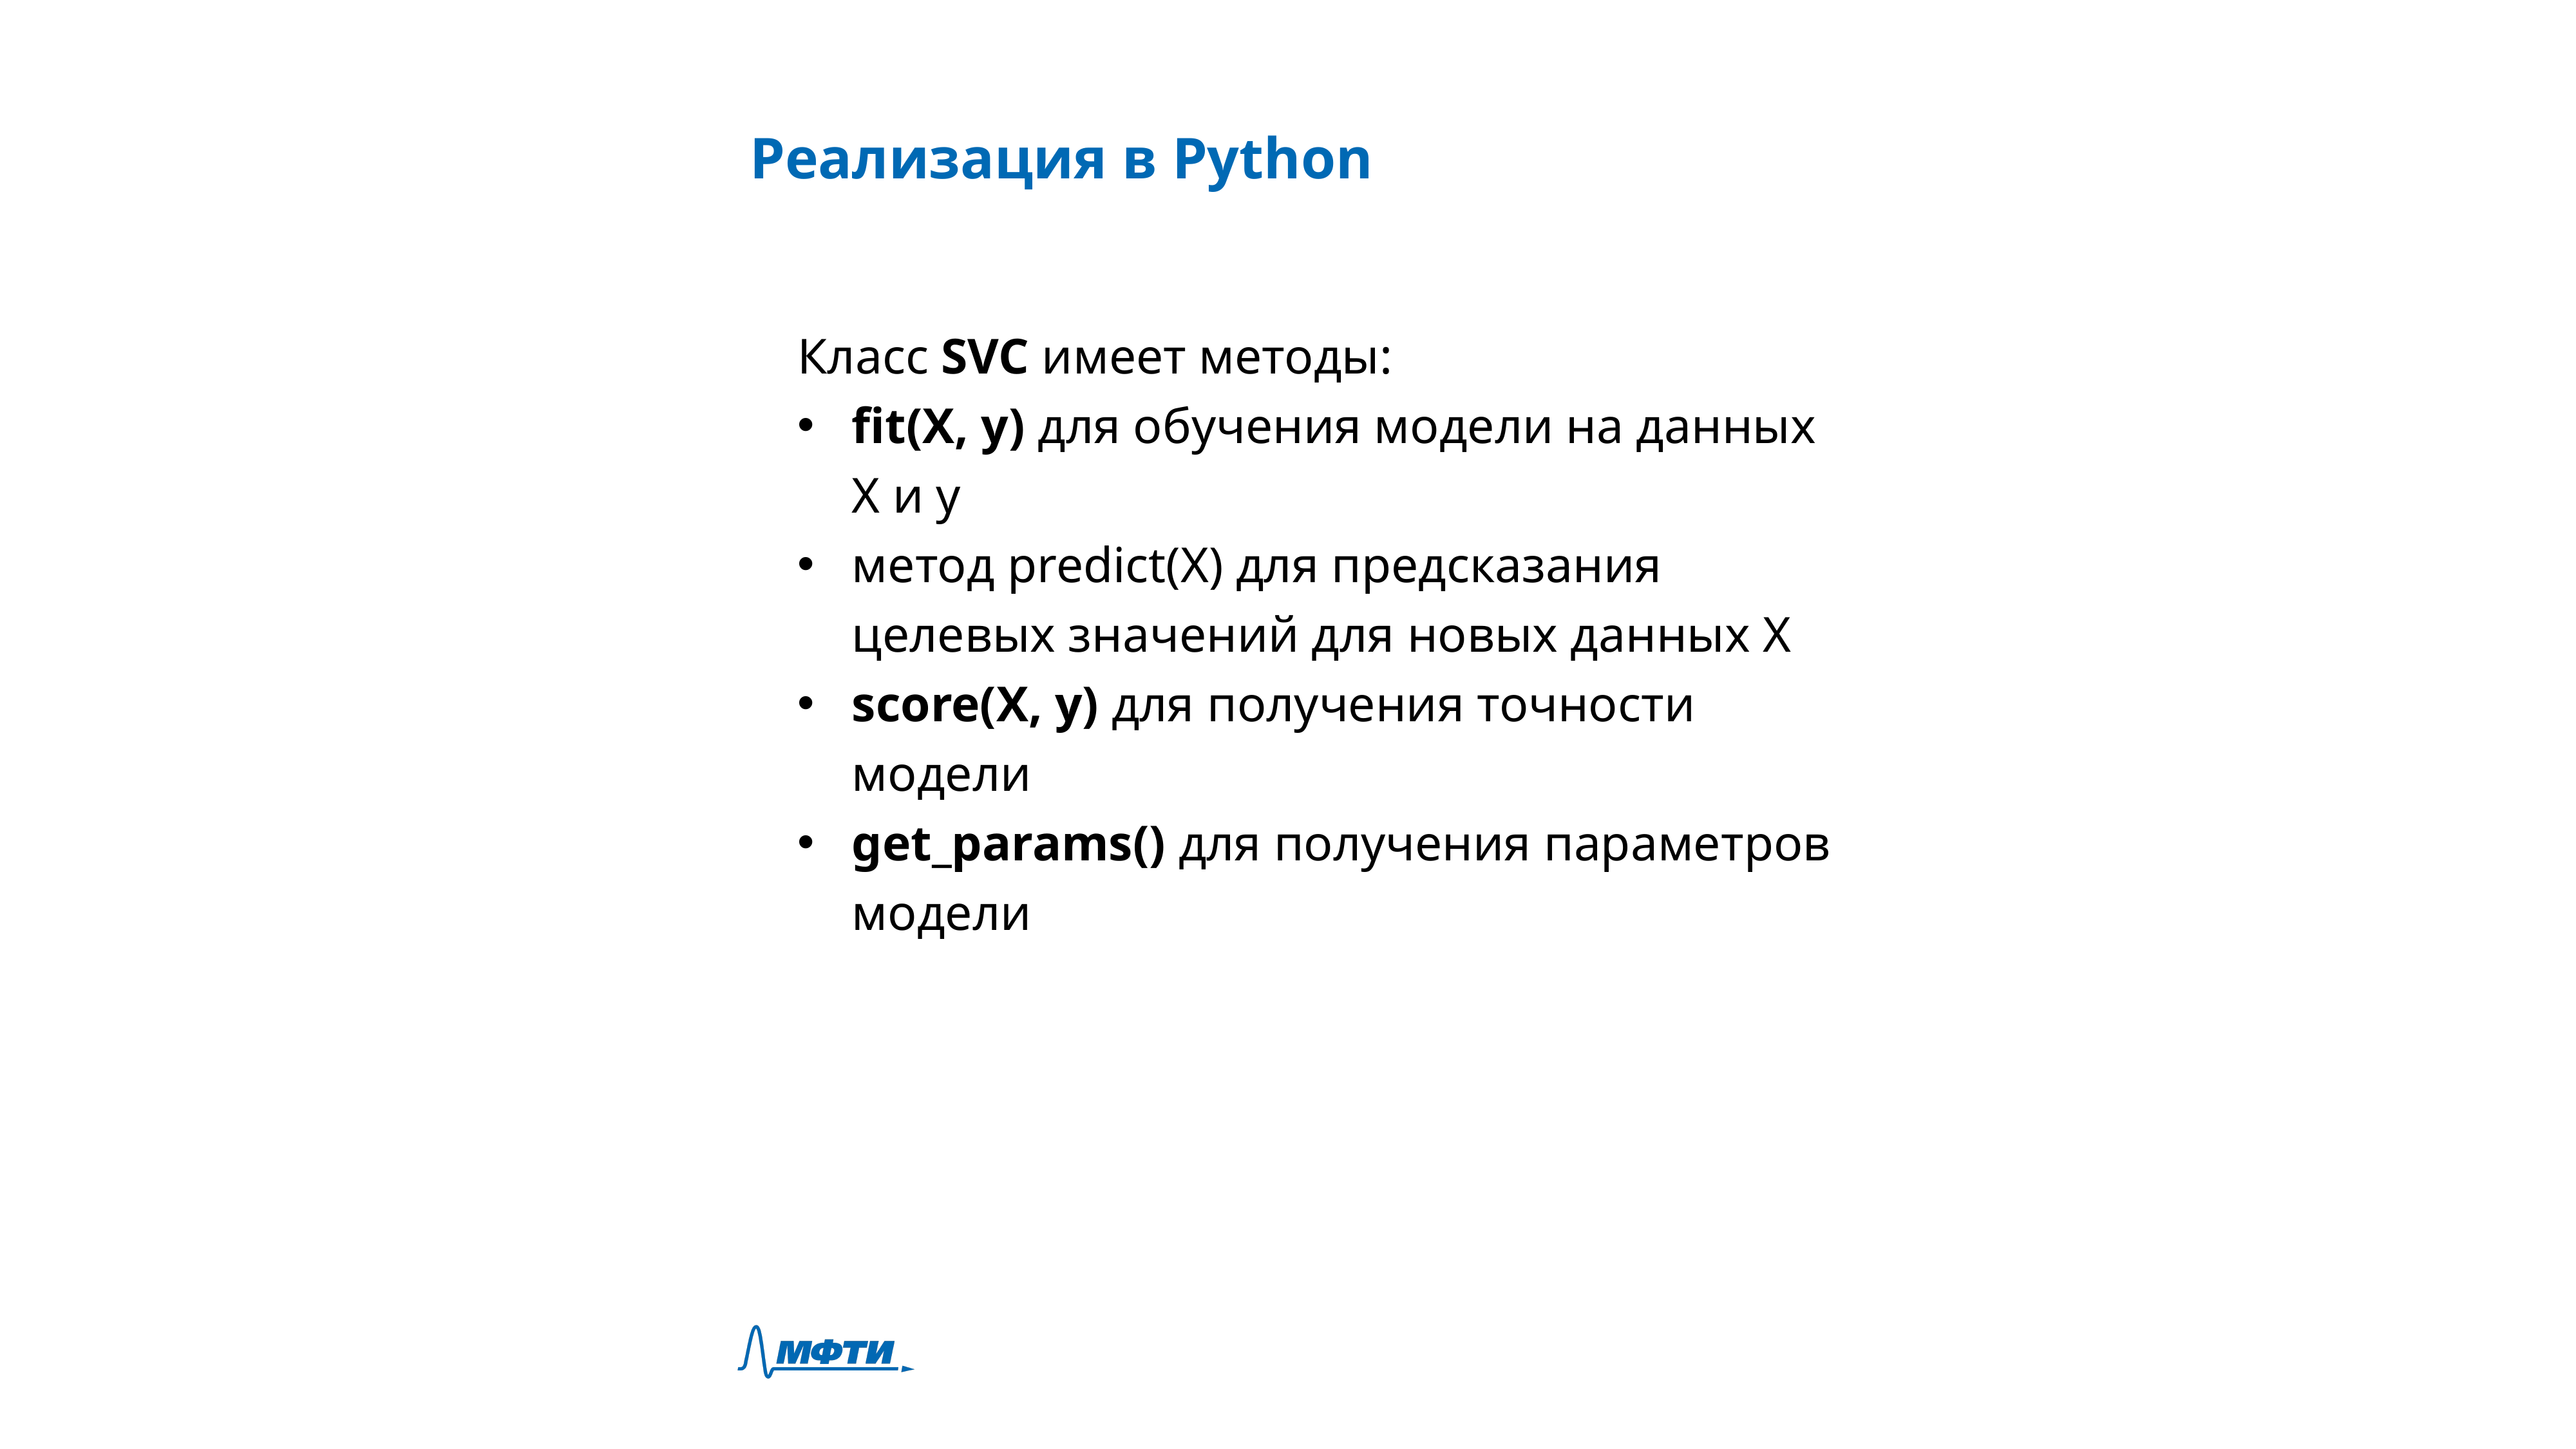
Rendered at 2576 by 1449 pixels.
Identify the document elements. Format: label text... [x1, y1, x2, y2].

list Класс SVC имеет методы: fit(X, y) для обучения модели на данных X и y метод predict(X) для предсказания целевых значений для новых данных X score(X, y) для получения точности модели get_params() для получения параметров модели [782, 299, 1863, 1032]
picture [715, 1302, 937, 1401]
text_box Реализация в Python [735, 94, 1720, 234]
